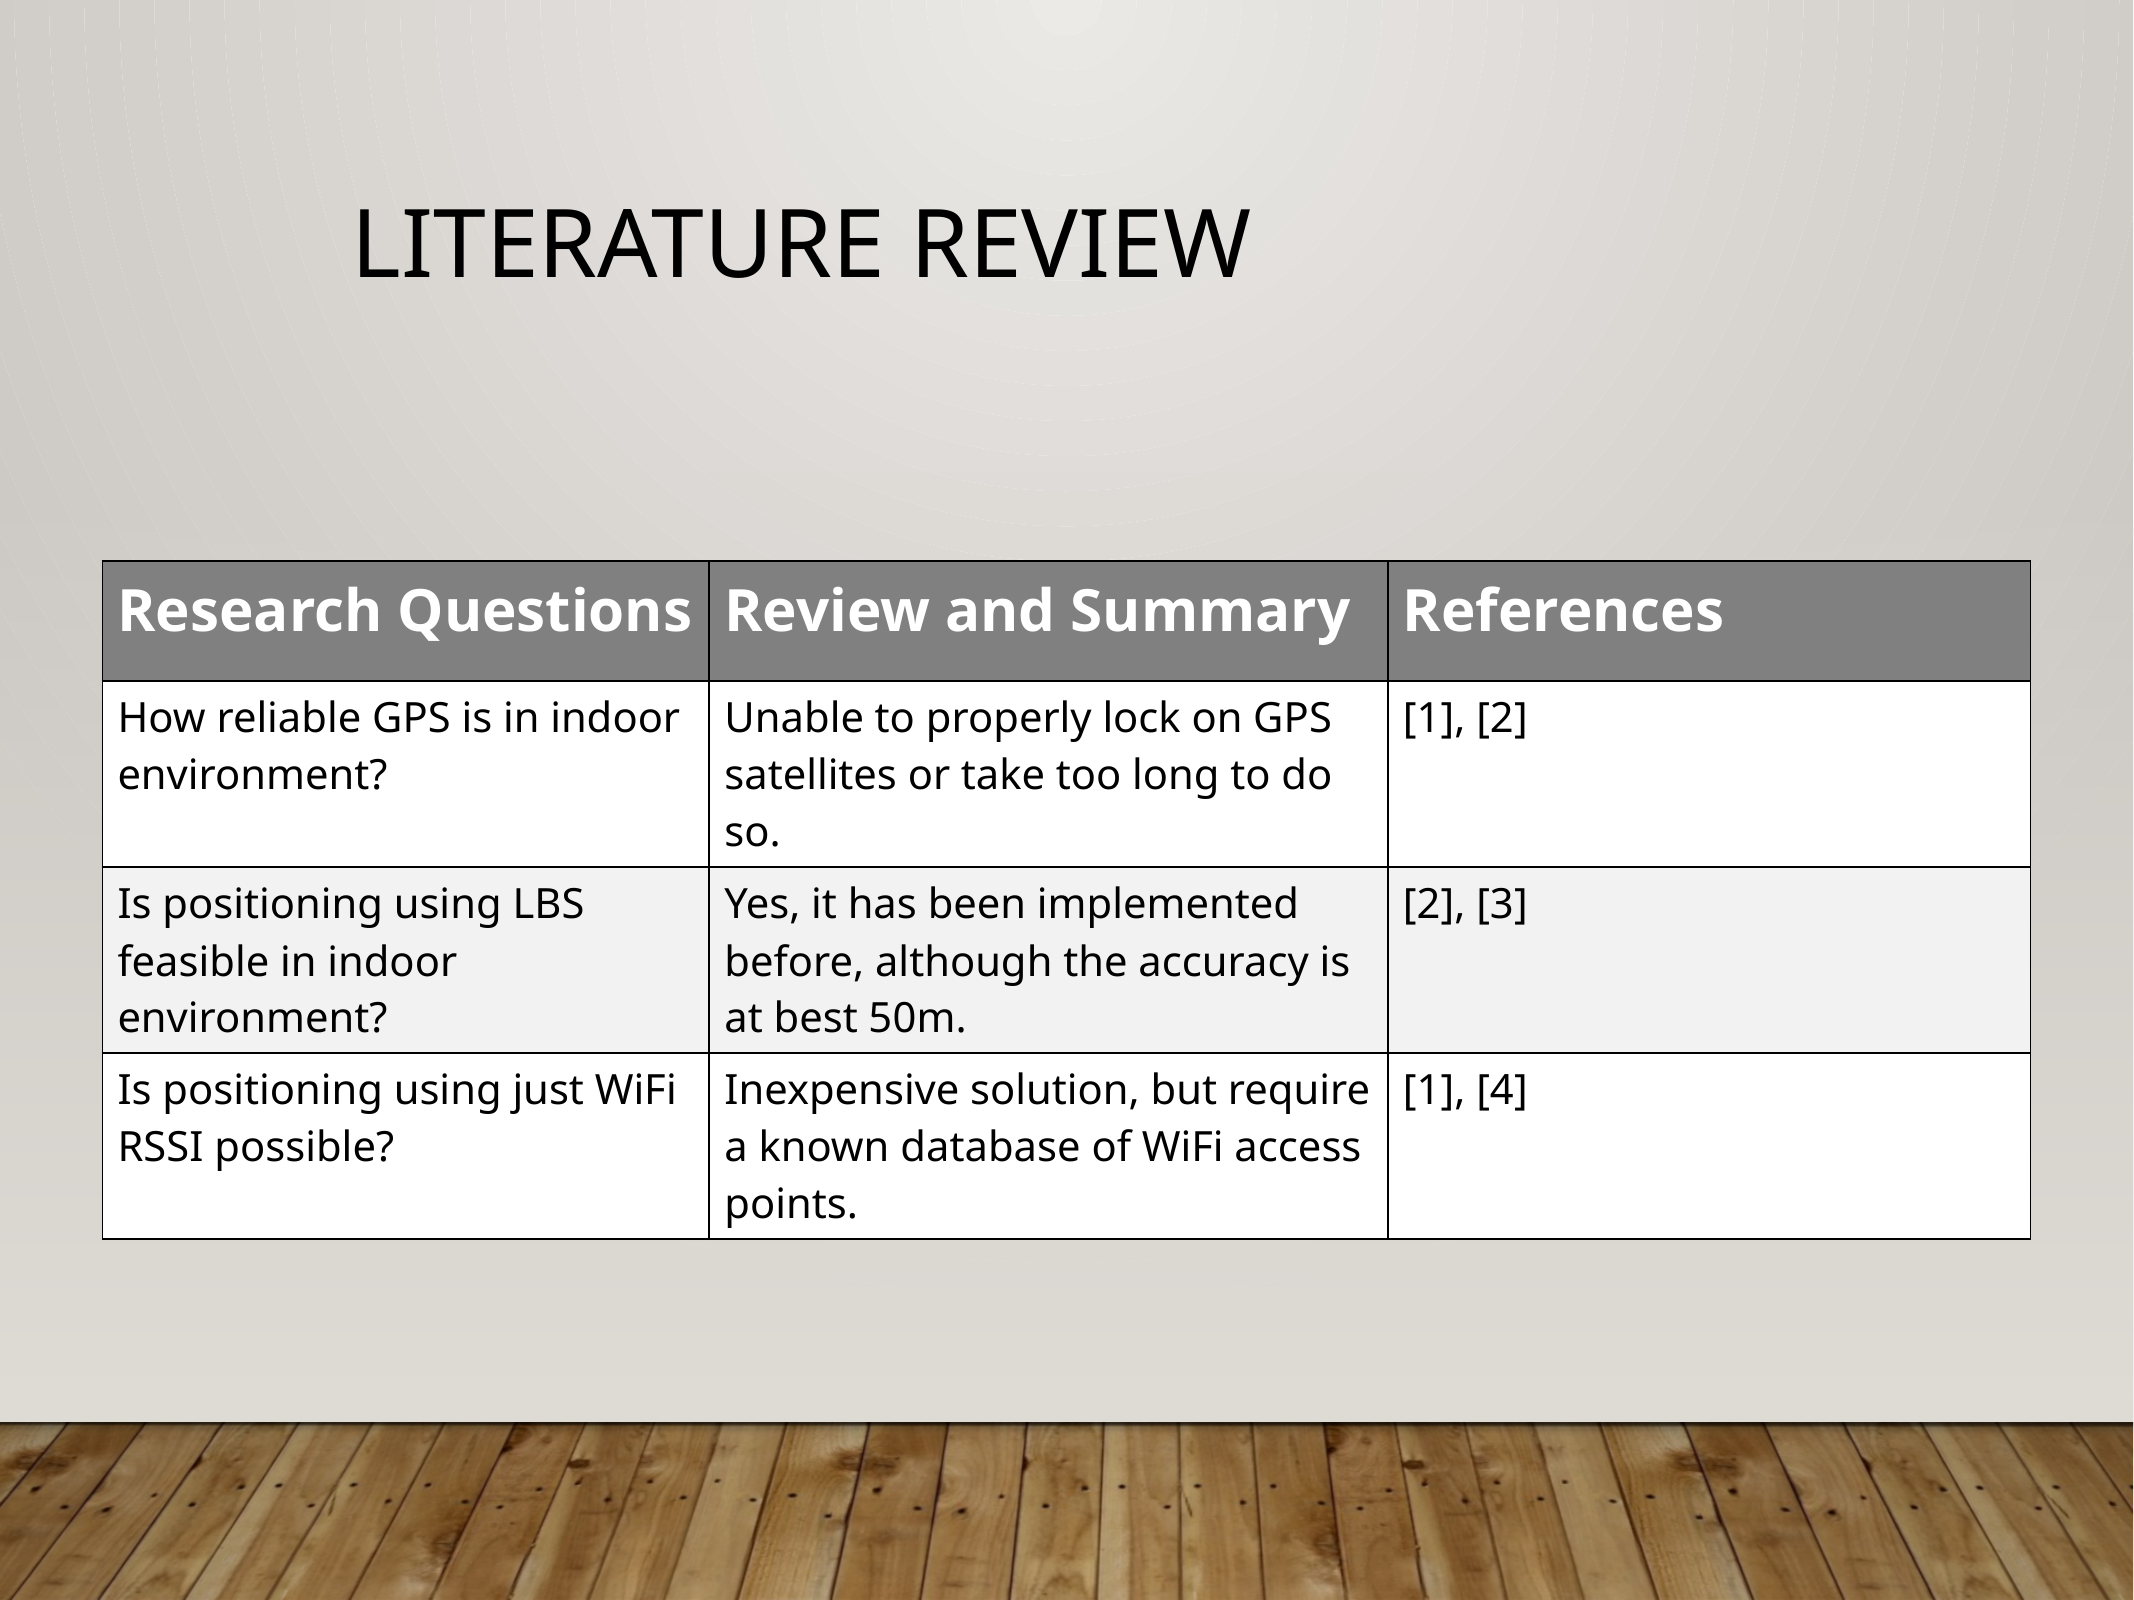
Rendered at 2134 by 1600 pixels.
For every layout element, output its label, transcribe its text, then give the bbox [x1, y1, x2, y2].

table_cell Is positioning using LBS feasible in indoor environment? [103, 868, 708, 1052]
title Literature Review [336, 187, 1870, 433]
table_cell How reliable GPS is in indoor environment? [103, 682, 708, 866]
table_header Review and Summary [710, 562, 1387, 680]
table_cell Unable to properly lock on GPS satellites or take too long to do so. [710, 682, 1387, 866]
table_header References [1389, 562, 2030, 680]
table_cell [1], [2] [1389, 682, 2030, 866]
picture [0, 1422, 2134, 1600]
table_cell Yes, it has been implemented before, although the accuracy is at best 50m. [710, 868, 1387, 1052]
table_cell [1], [4] [1389, 1054, 2030, 1238]
table_cell Inexpensive solution, but require a known database of WiFi access points. [710, 1054, 1387, 1238]
table_header Research Questions [103, 562, 708, 680]
table_cell [2], [3] [1389, 868, 2030, 1052]
table_cell Is positioning using just WiFi RSSI possible? [103, 1054, 708, 1238]
